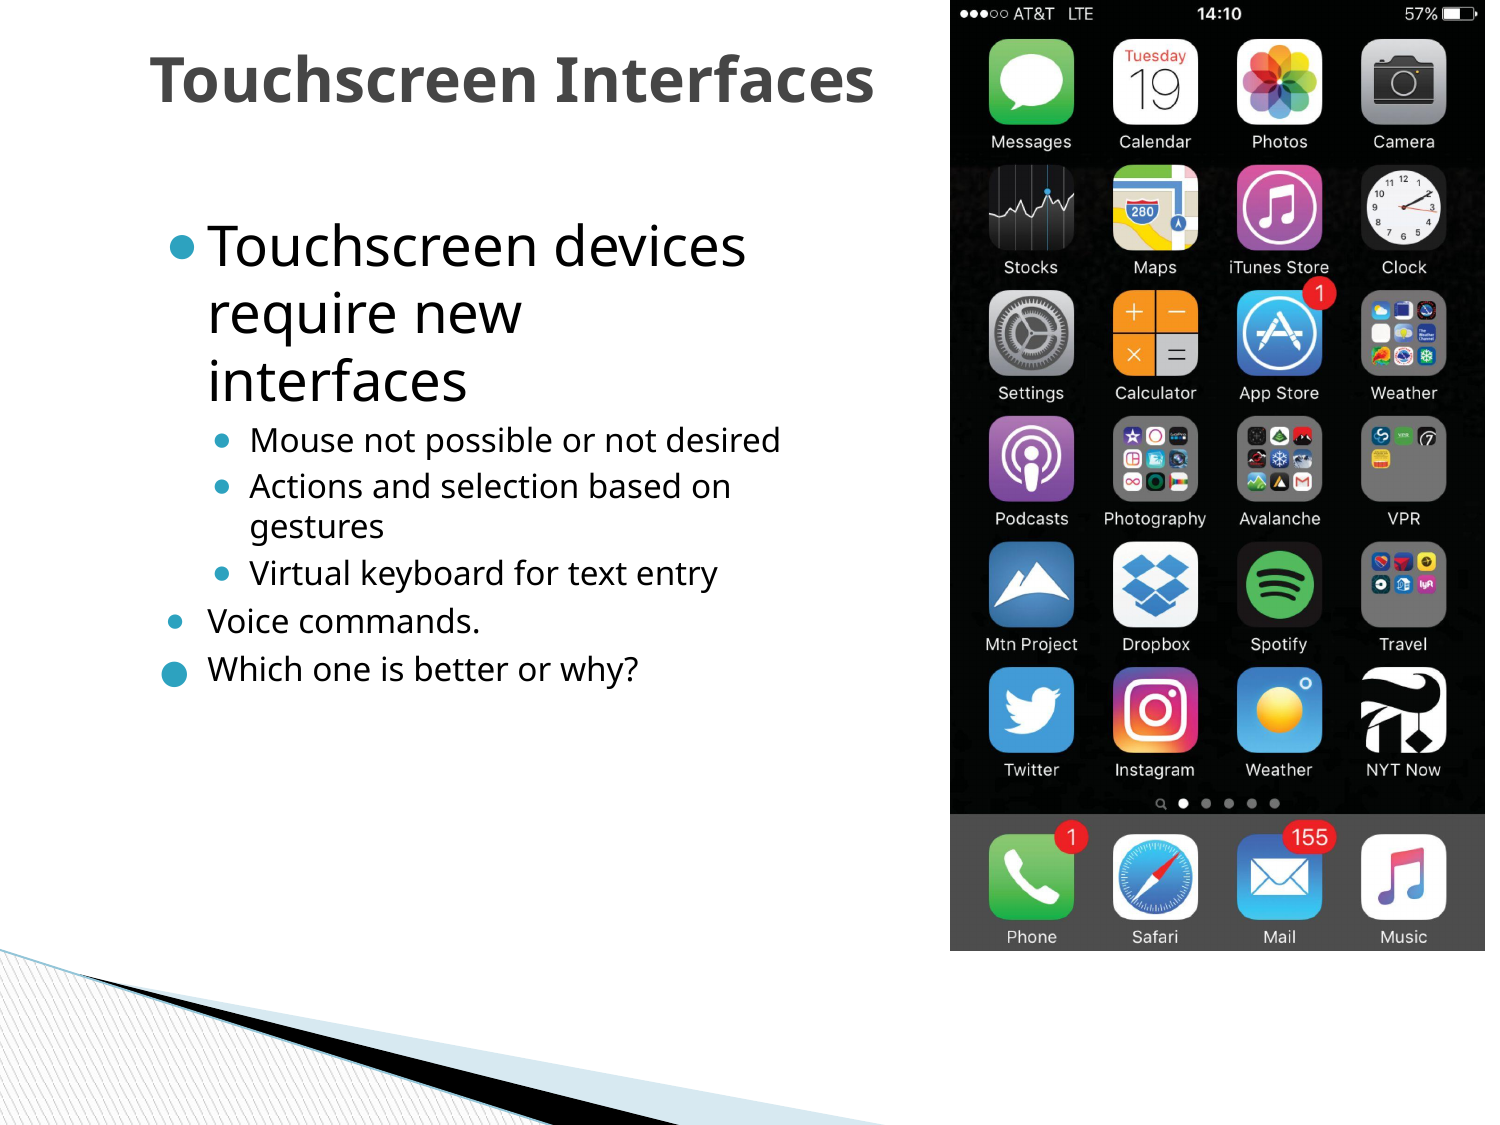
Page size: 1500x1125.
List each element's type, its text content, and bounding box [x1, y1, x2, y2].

title Touchscreen Interfaces [134, 29, 944, 125]
picture [949, 0, 1486, 951]
list Touchscreen devices require new interfaces Mouse not possible or not desired Actions and selection based on gestures Virtual keyboard for text entry Voice commands. Which one is better or why? [132, 202, 809, 946]
